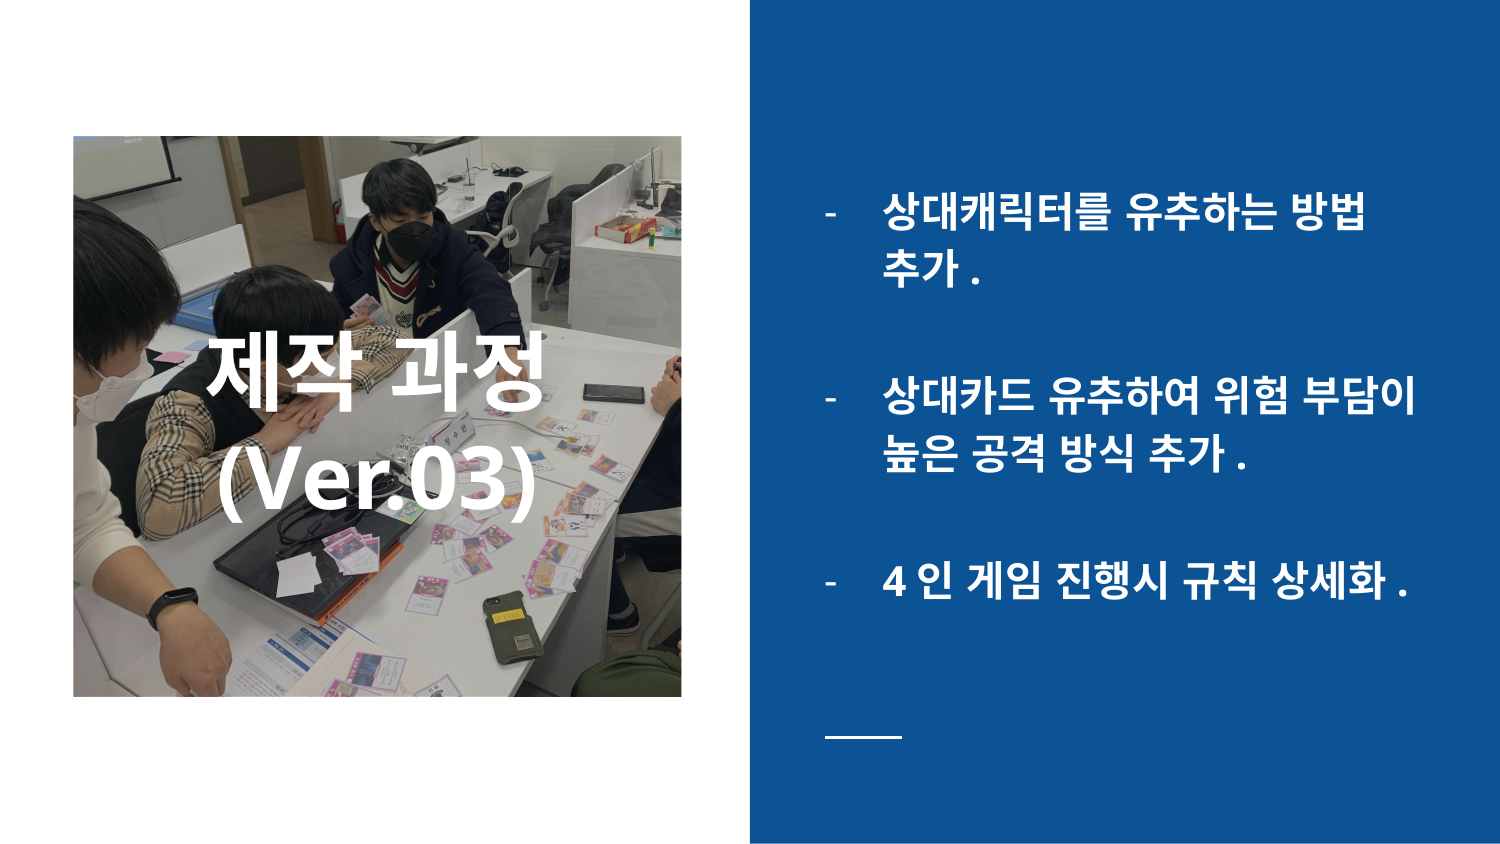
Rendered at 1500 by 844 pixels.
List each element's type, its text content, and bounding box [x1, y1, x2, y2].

picture [73, 136, 682, 697]
list 상대캐릭터를 유추하는 방법 추가. 상대카드 유추하여 위험 부담이 높은 공격 방식 추가. 4인 게임 진행시 규칙 상세화. [792, 118, 1457, 664]
